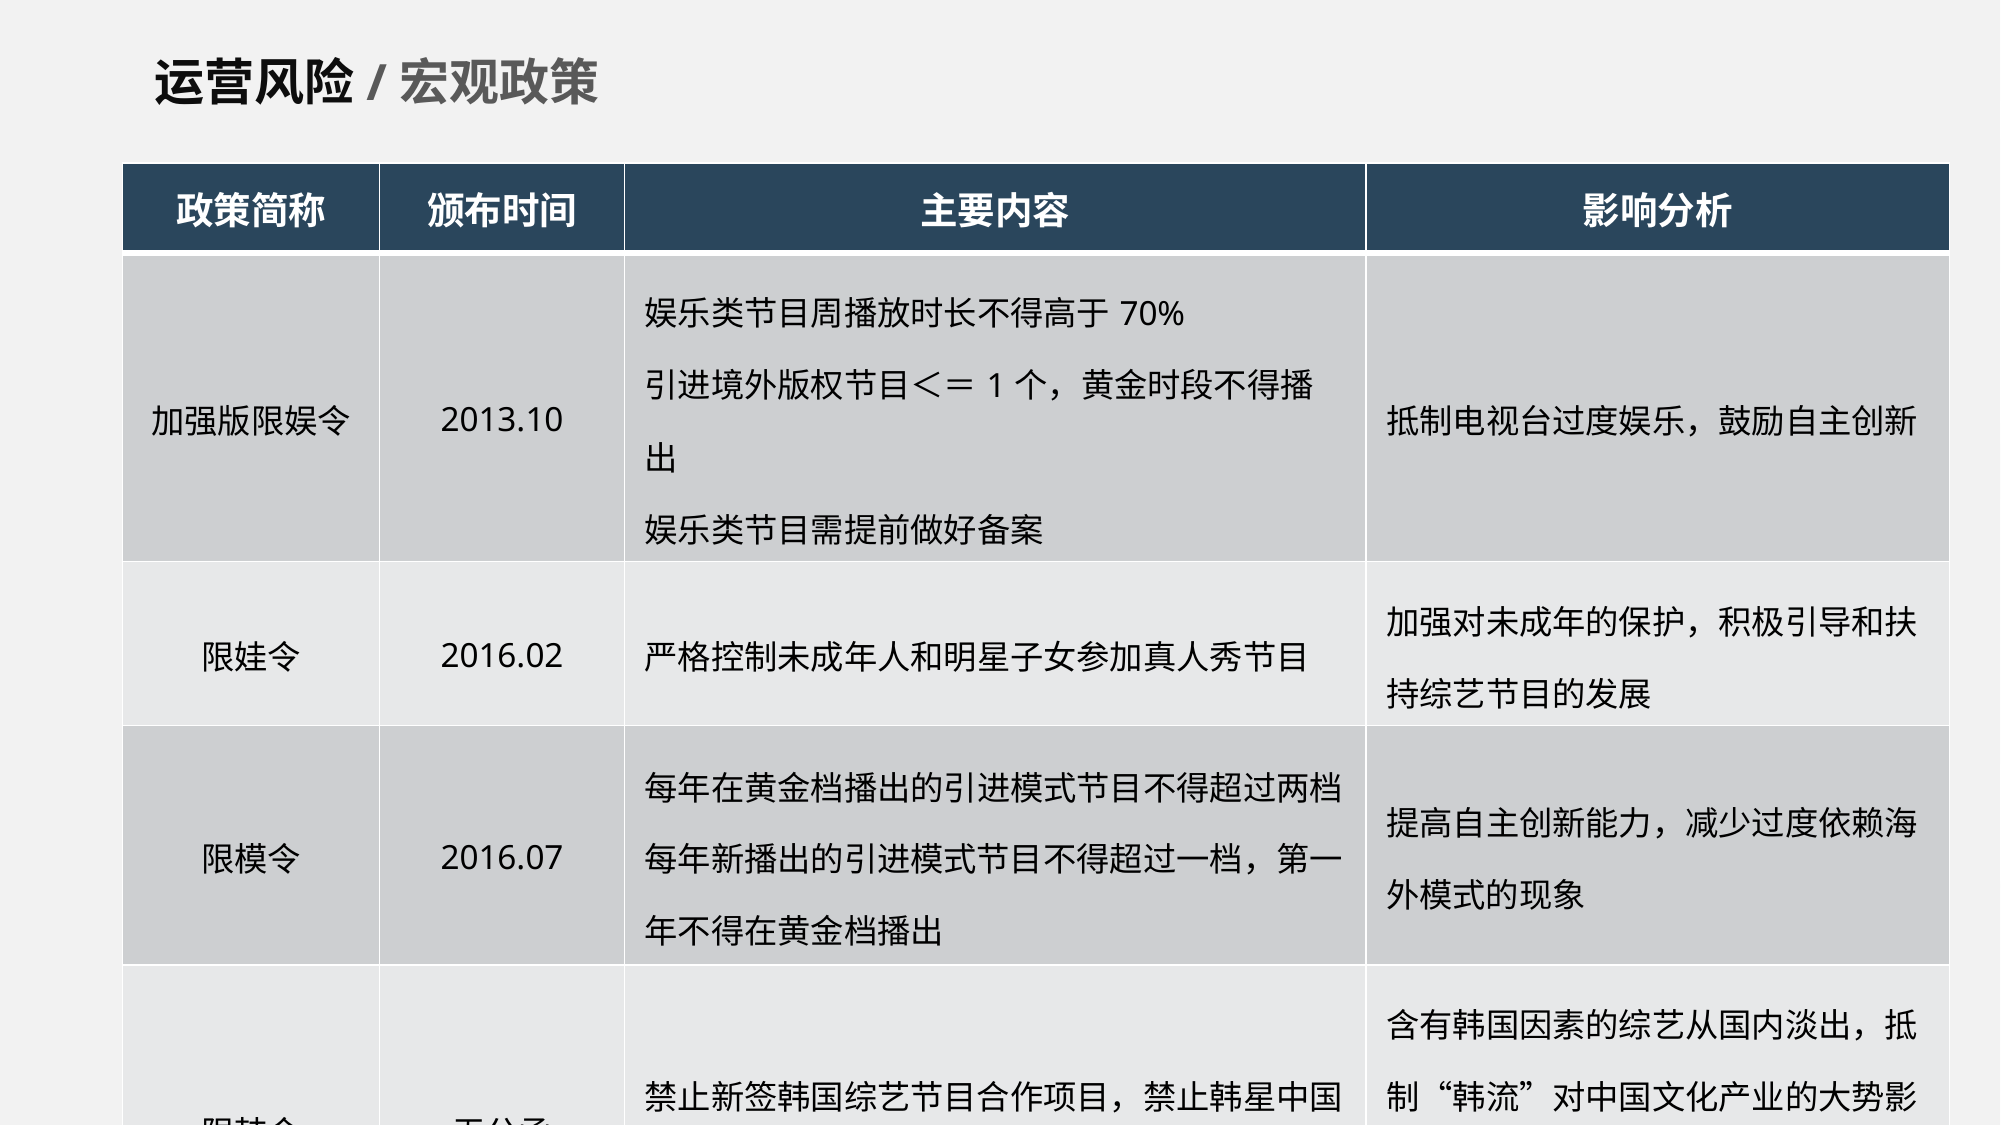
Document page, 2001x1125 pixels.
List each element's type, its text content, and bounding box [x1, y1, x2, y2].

table_cell 加强版限娱令 [123, 256, 379, 561]
table_header 颁布时间 [380, 164, 624, 250]
text_box 运营风险/宏观政策 [154, 16, 713, 144]
table_cell 2016.02 [380, 562, 624, 725]
table_cell 无公函 [380, 966, 624, 1125]
table_cell 2013.10 [380, 256, 624, 561]
table_cell 抵制电视台过度娱乐，鼓励自主创新 [1367, 256, 1949, 561]
table_cell 提高自主创新能力，减少过度依赖海外模式的现象 [1367, 726, 1949, 964]
table_cell 娱乐类节目周播放时长不得高于70% 引进境外版权节目＜＝1个，黄金时段不得播出 娱乐类节目需提前做好备案 [625, 256, 1365, 561]
table_cell 每年在黄金档播出的引进模式节目不得超过两档 每年新播出的引进模式节目不得超过一档，第一年不得在黄金档播出 [625, 726, 1365, 964]
table_cell 禁止新签韩国综艺节目合作项目，禁止韩星中国演出等 [625, 966, 1365, 1125]
table_header 政策简称 [123, 164, 379, 250]
table_cell 含有韩国因素的综艺从国内淡出，抵制“韩流”对中国文化产业的大势影响，降低国内综艺对韩国综艺模式以及韩国明星的依赖 [1367, 966, 1949, 1125]
table_cell 2016.07 [380, 726, 624, 964]
table_cell 严格控制未成年人和明星子女参加真人秀节目 [625, 562, 1365, 725]
table_cell 限模令 [123, 726, 379, 964]
table_header 主要内容 [625, 164, 1365, 250]
table_header 影响分析 [1367, 164, 1949, 250]
table_cell 限韩令 [123, 966, 379, 1125]
table_cell 加强对未成年的保护，积极引导和扶持综艺节目的发展 [1367, 562, 1949, 725]
table_cell 限娃令 [123, 562, 379, 725]
